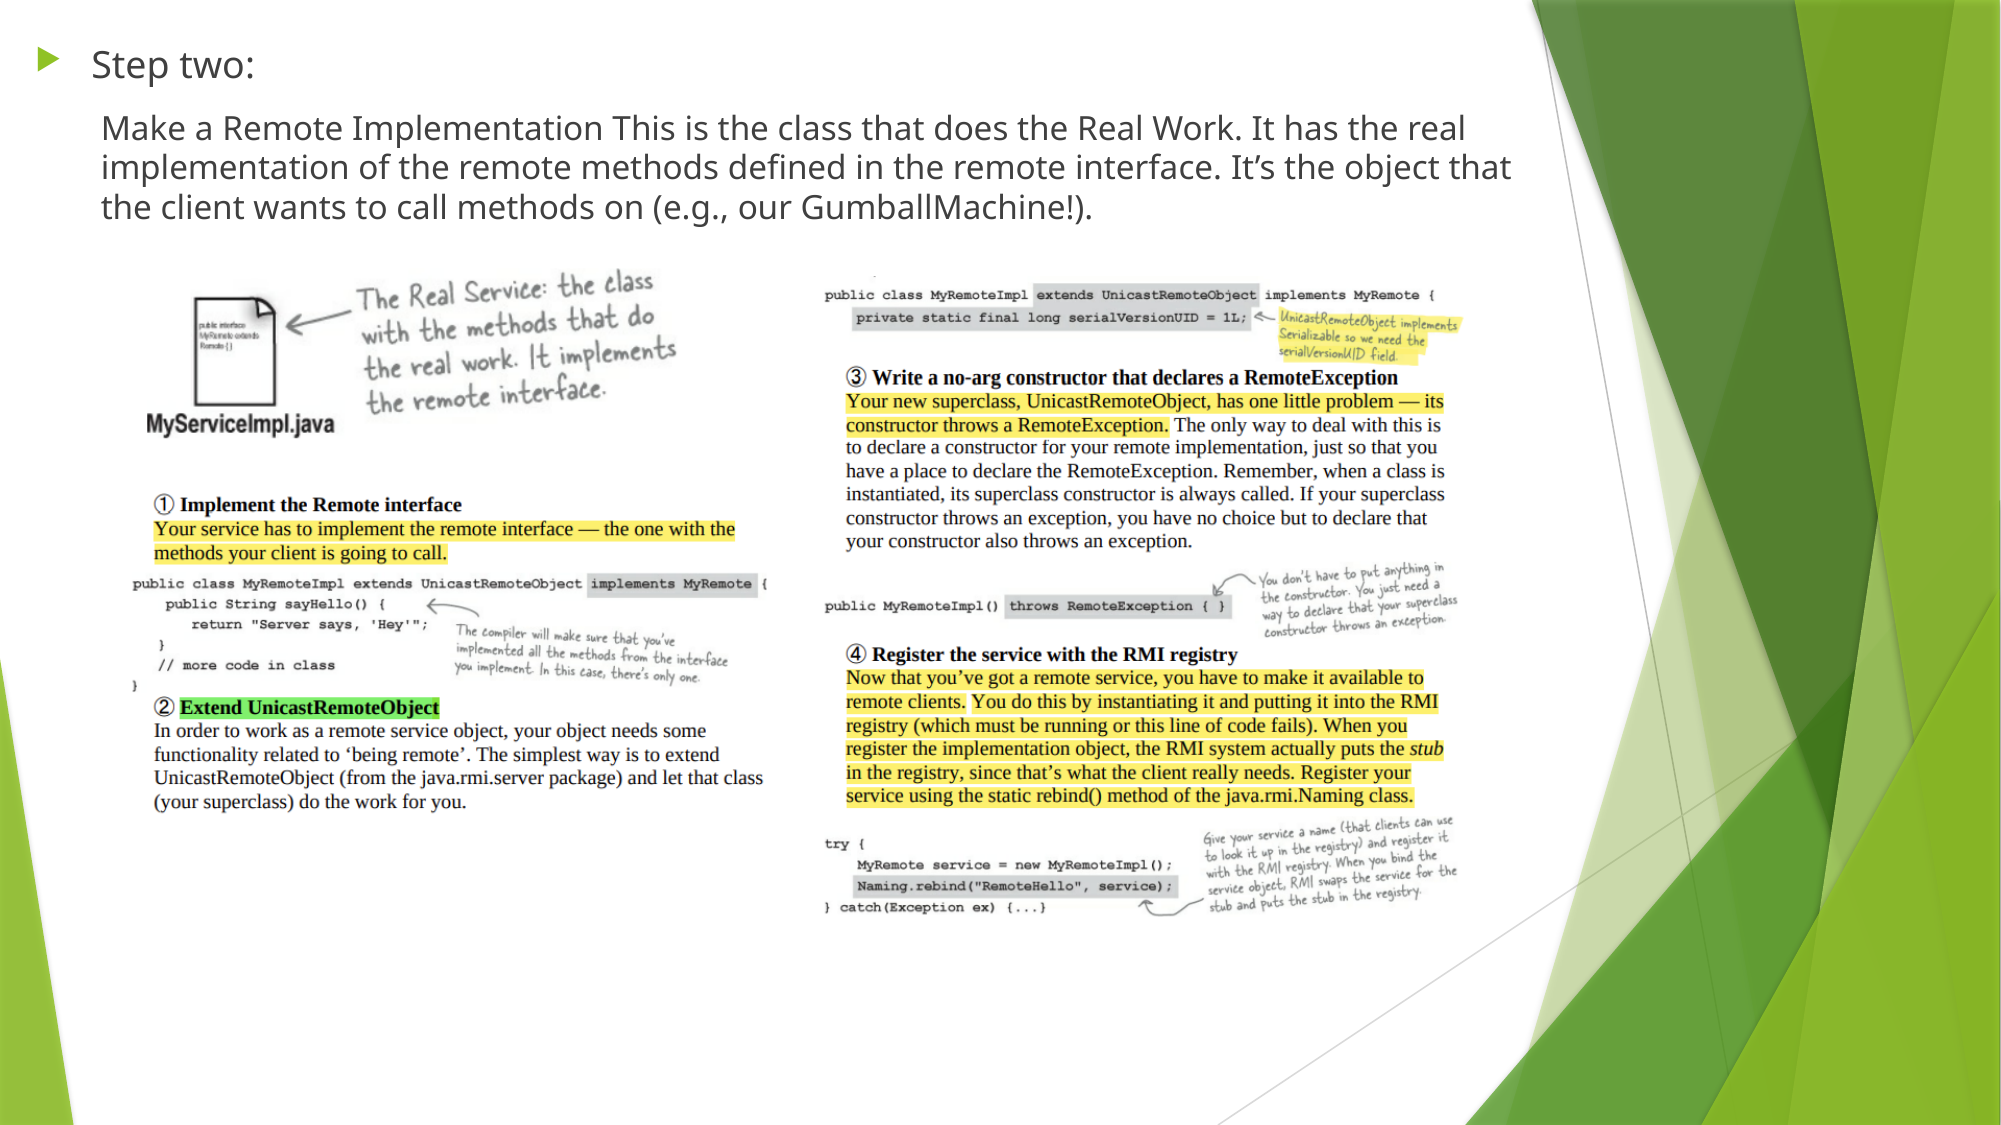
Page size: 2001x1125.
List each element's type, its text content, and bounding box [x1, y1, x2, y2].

list Step two: Make a Remote Implementation This is the class that does the Real Work. It has the real implementation of the remote methods defined in the remote interface. It’s the object that the client wants to call methods on (e.g., our GumballMachine!). [20, 33, 1575, 1051]
picture [805, 274, 1499, 927]
picture [118, 259, 696, 456]
picture [118, 483, 780, 830]
